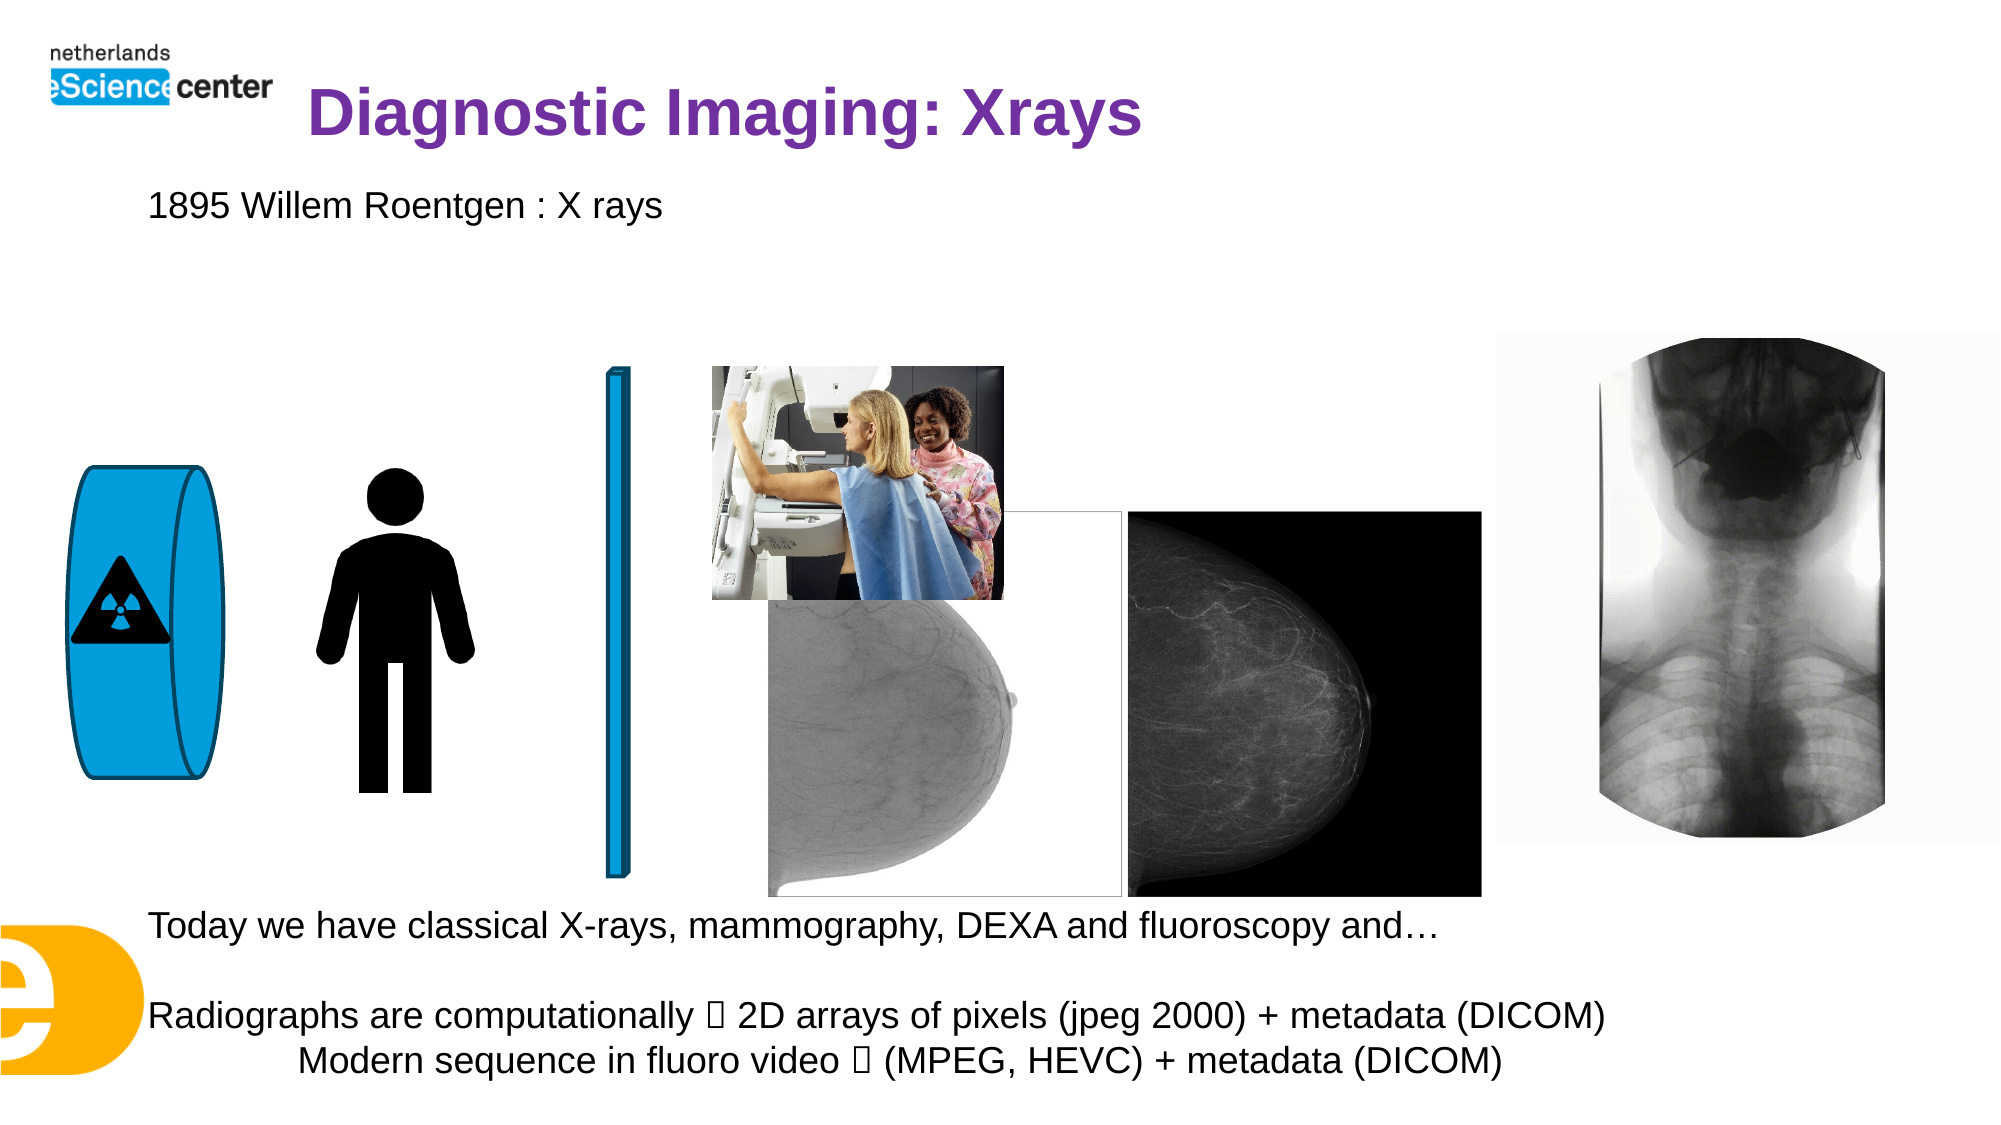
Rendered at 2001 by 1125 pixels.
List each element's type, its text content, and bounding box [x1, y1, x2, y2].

picture [712, 366, 1483, 898]
text_box [68, 465, 132, 543]
picture [0, 0, 2001, 1125]
picture [221, 457, 568, 803]
text_box [605, 366, 631, 879]
picture [72, 557, 169, 642]
text_box Diagnostic Imaging: Xrays [292, 61, 1666, 173]
text_box 1895 Willem Roentgen : X rays Today we have classical X-rays, mammography, DEXA and fluoroscopy and… Radiographs are computationally  2D arrays of pixels (jpeg 2000) + metadata (DICOM) Modern sequence in fluoro video  (MPEG, HEVC) + metadata (DICOM) [132, 173, 1738, 1125]
text_box [65, 661, 132, 780]
